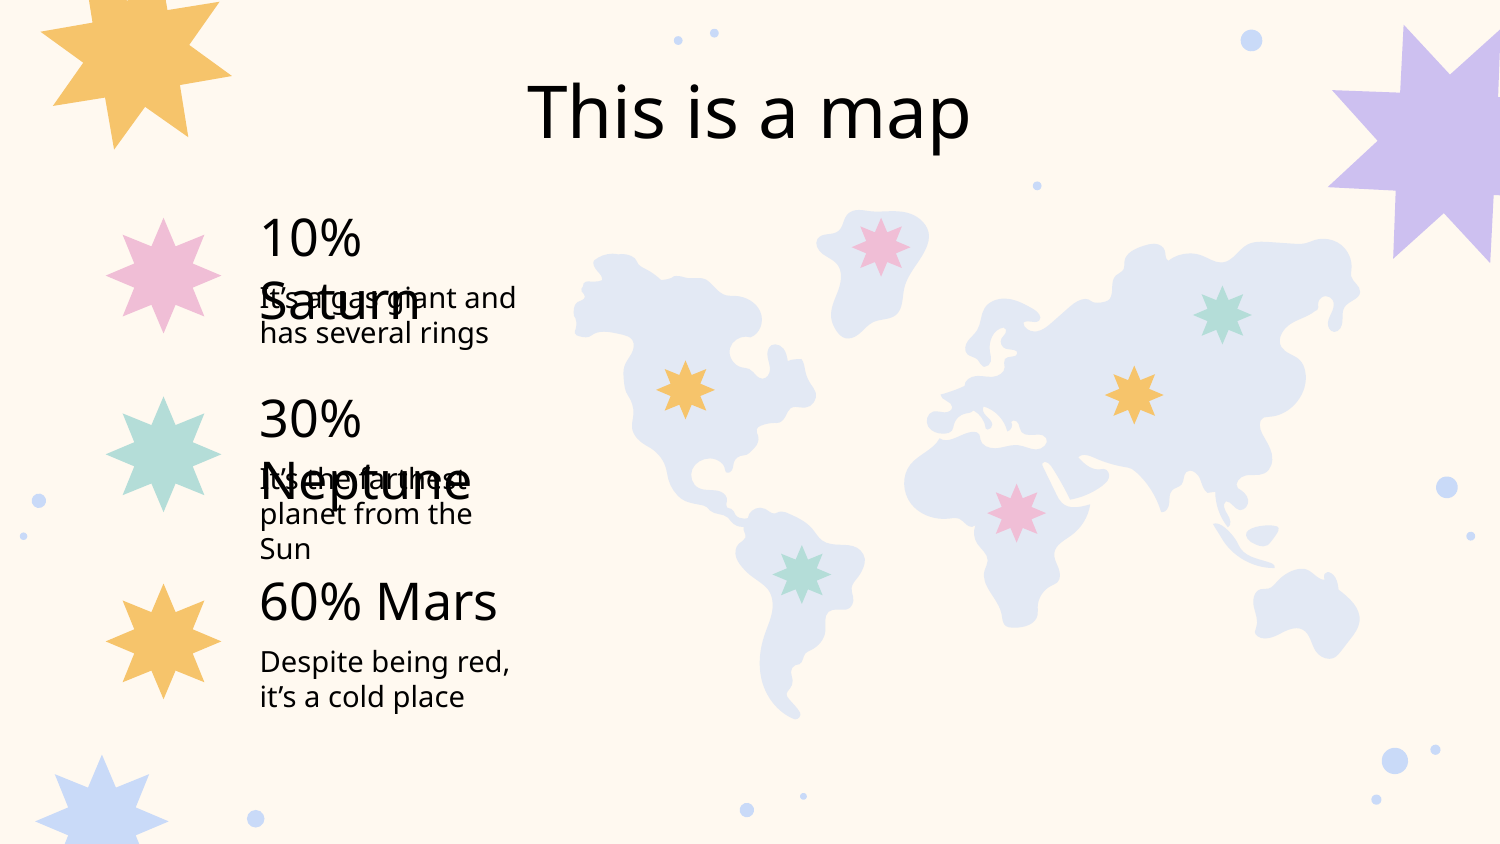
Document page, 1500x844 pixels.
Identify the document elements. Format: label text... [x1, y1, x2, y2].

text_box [573, 209, 1362, 720]
text_box [105, 396, 222, 513]
subtitle 30% Neptune [244, 370, 549, 429]
subtitle It’s the farthest planet from the Sun [244, 445, 535, 535]
subtitle 10% Saturn [244, 189, 549, 248]
text_box [105, 583, 222, 700]
title This is a map [130, 50, 1370, 144]
subtitle It’s a gas giant and has several rings [244, 264, 535, 354]
text_box [105, 217, 222, 334]
subtitle Despite being red, it’s a cold place [244, 628, 535, 718]
subtitle 60% Mars [244, 553, 549, 612]
